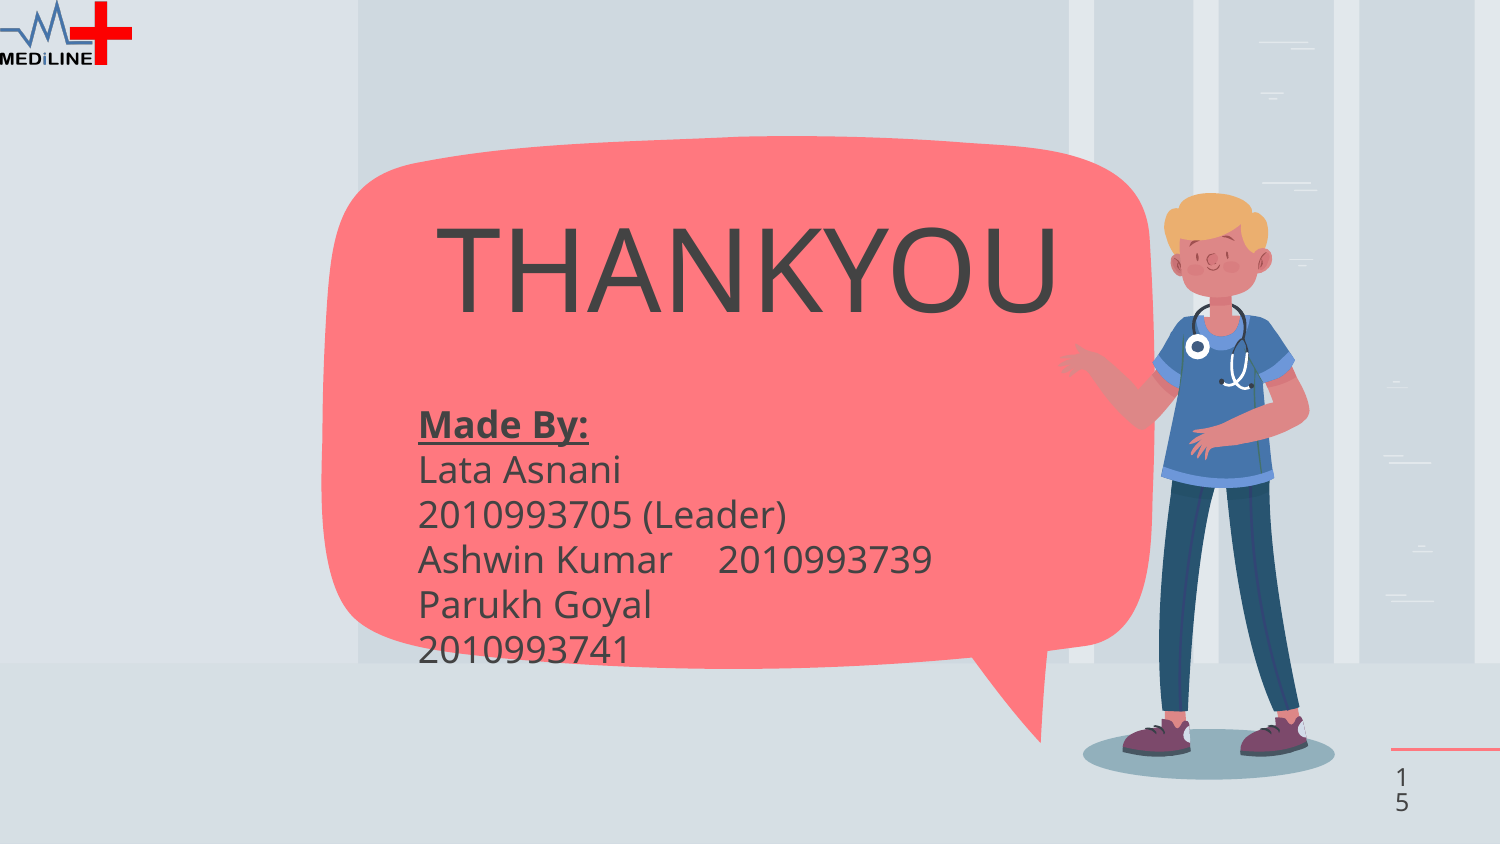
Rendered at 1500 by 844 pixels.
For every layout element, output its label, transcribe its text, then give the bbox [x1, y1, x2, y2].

title THANKYOU [409, 191, 1091, 352]
picture [0, 0, 132, 65]
subtitle Made By: Lata Asnani 2010993705 (Leader) Ashwin Kumar 2010993739 Parukh Goyal 2010993741 [402, 386, 1098, 610]
slide_number ‹#› [1380, 745, 1432, 811]
